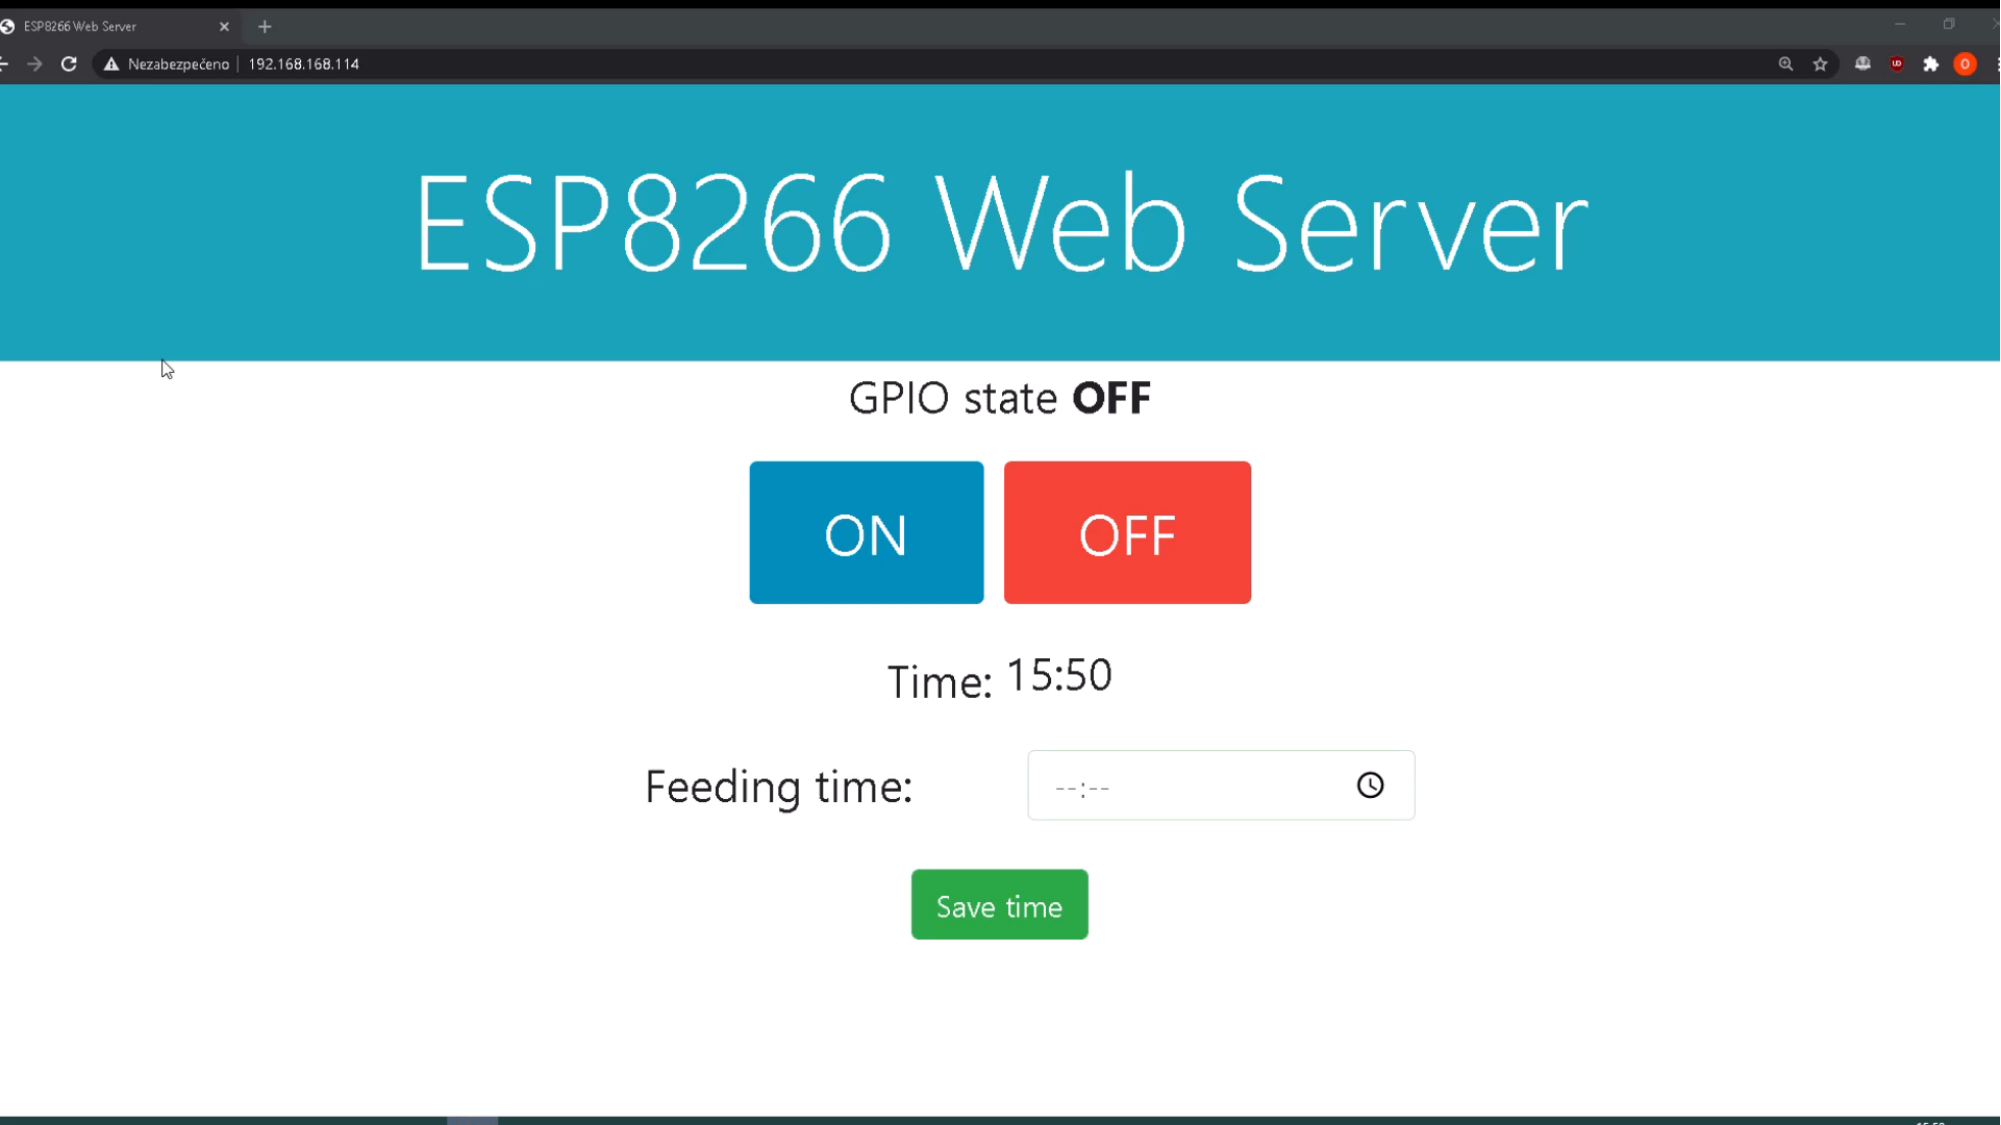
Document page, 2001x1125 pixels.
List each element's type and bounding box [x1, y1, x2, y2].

text_box [0, 0, 2000, 1125]
